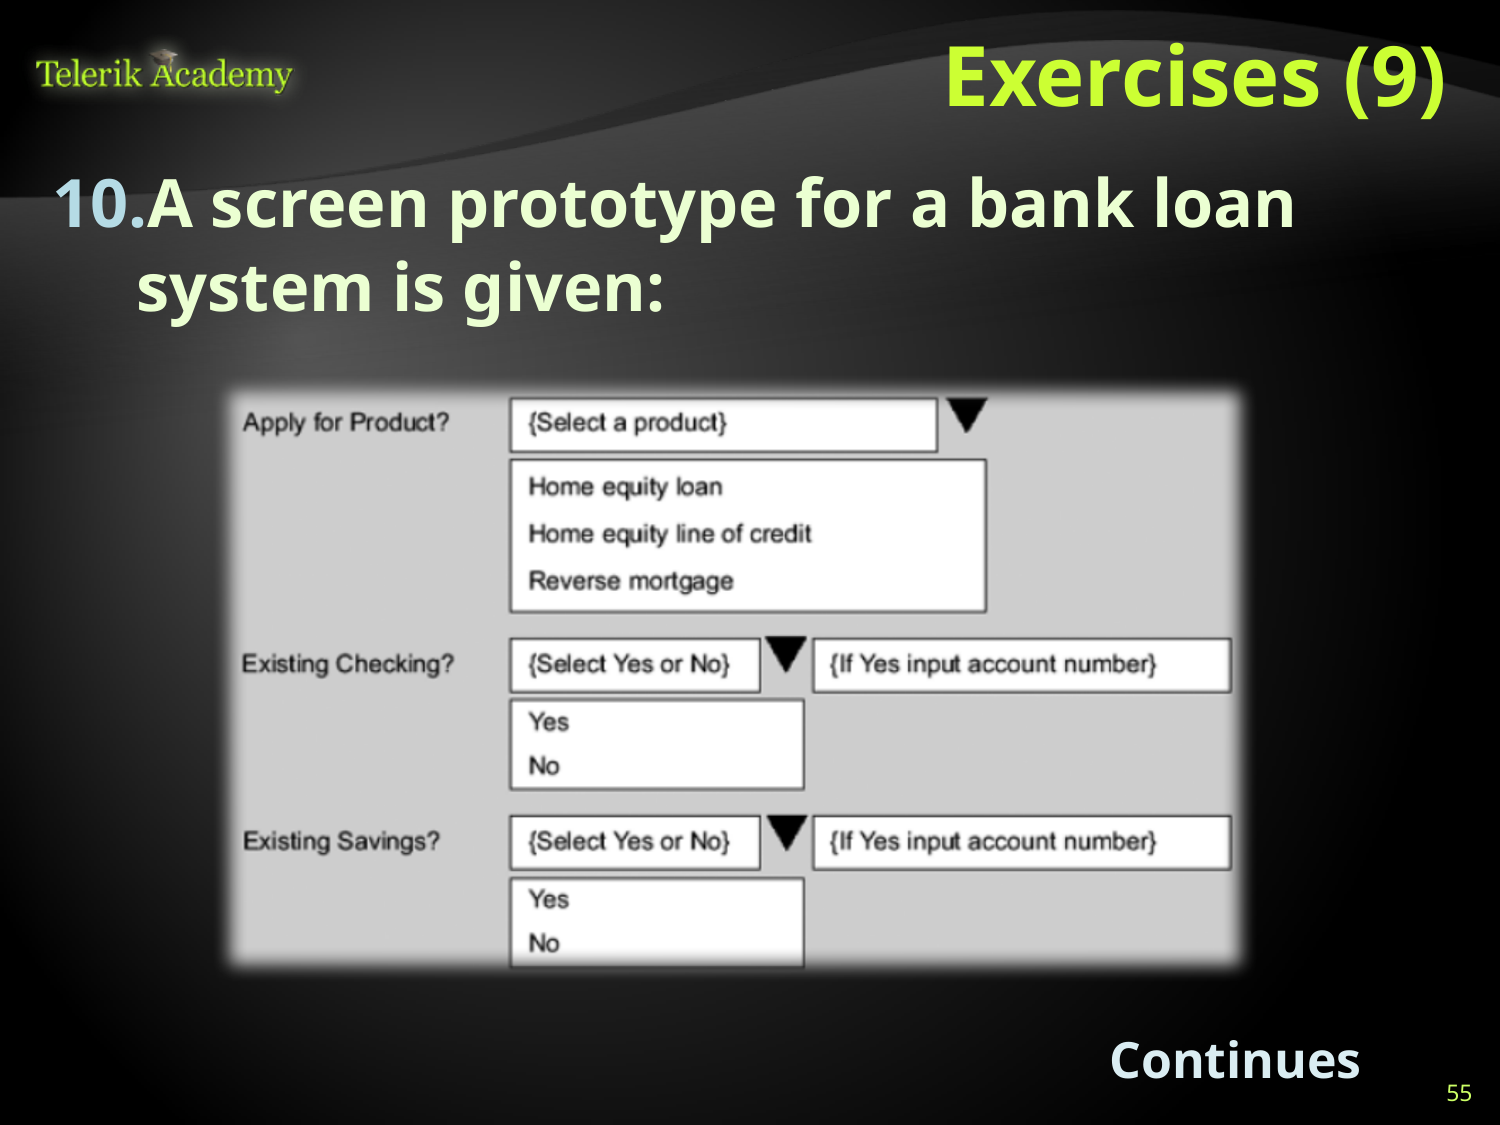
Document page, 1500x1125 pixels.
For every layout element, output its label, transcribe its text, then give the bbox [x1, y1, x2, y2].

slide_number 55 [1420, 1074, 1488, 1113]
list A screen prototype for a bank loan system is given: [37, 149, 1463, 1100]
picture [212, 374, 1258, 983]
text_box Continues … [1094, 1021, 1420, 1125]
picture [24, 37, 300, 108]
picture [0, 0, 1500, 1125]
title Exercises (9) [300, 12, 1463, 149]
